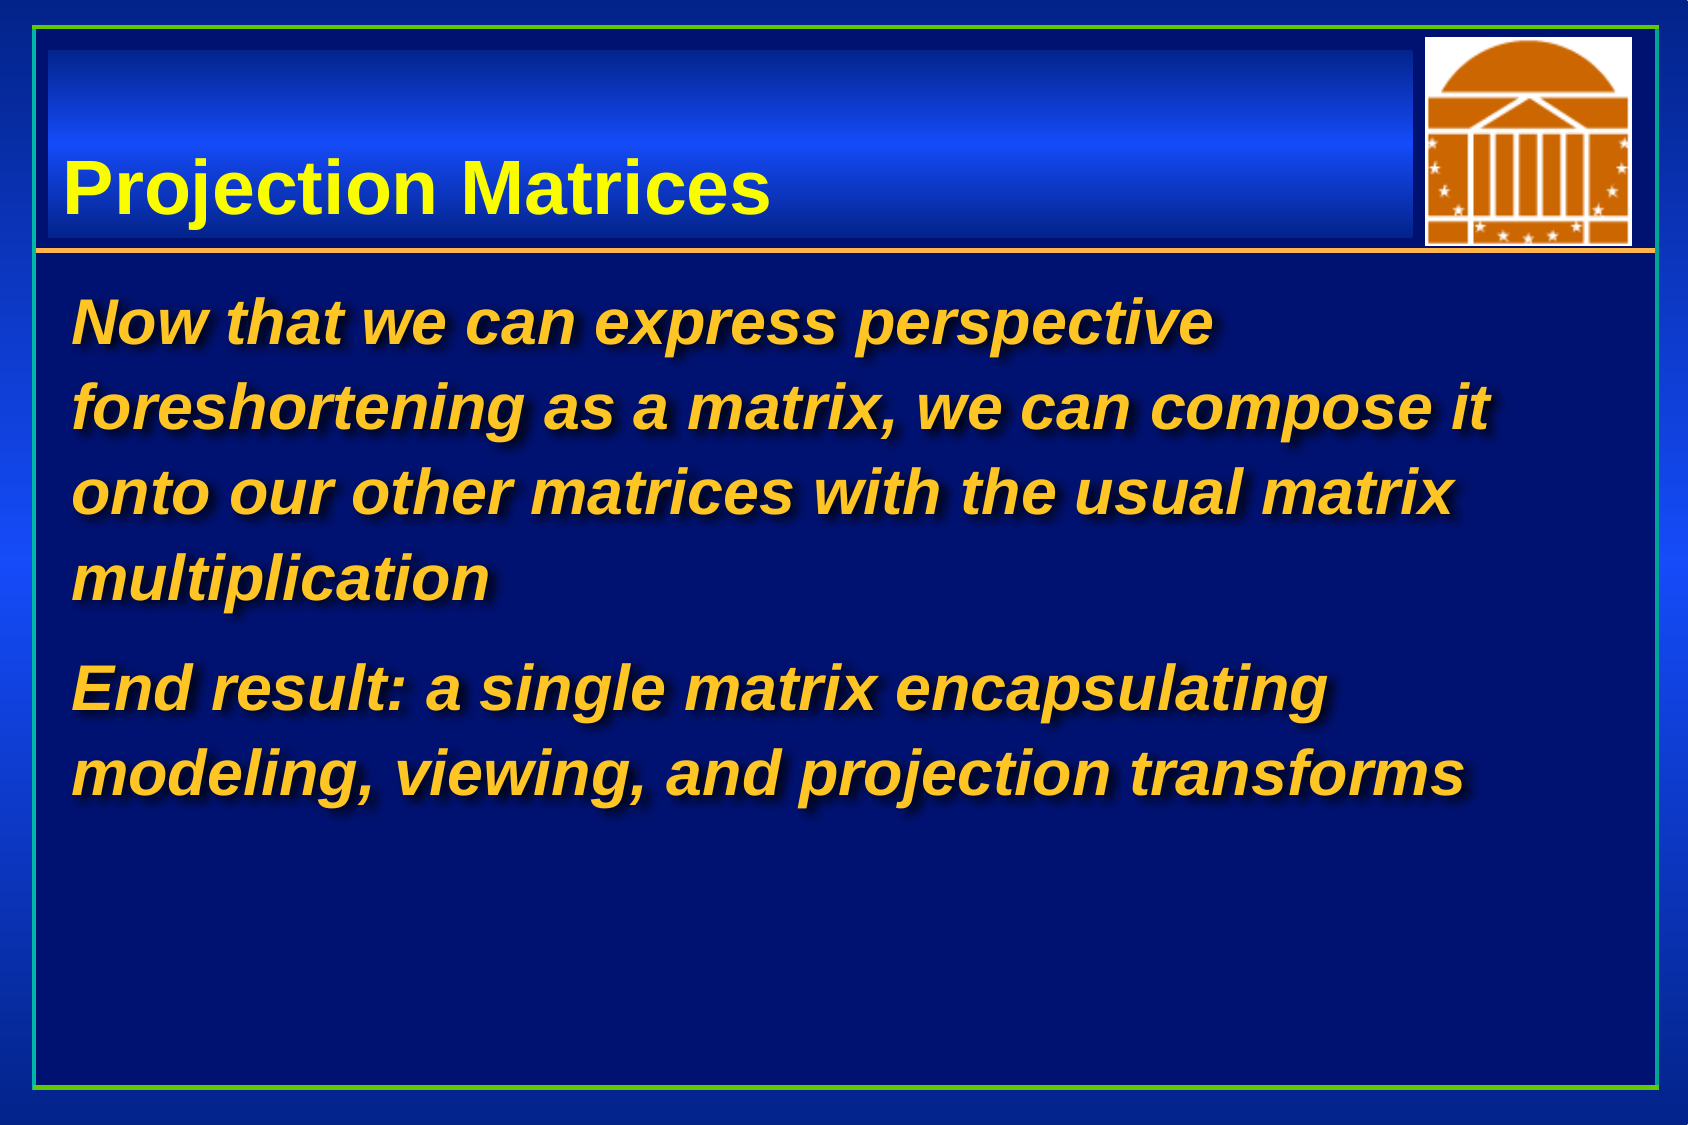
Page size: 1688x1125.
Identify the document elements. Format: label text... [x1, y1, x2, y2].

list Now that we can express perspective foreshortening as a matrix, we can compose it onto our other matrices with the usual matrix multiplication End result: a single matrix encapsulating modeling, viewing, and projection transforms [56, 264, 1638, 1003]
picture [36, 29, 1655, 248]
title Projection Matrices [48, 50, 1413, 238]
picture [36, 253, 1655, 1085]
